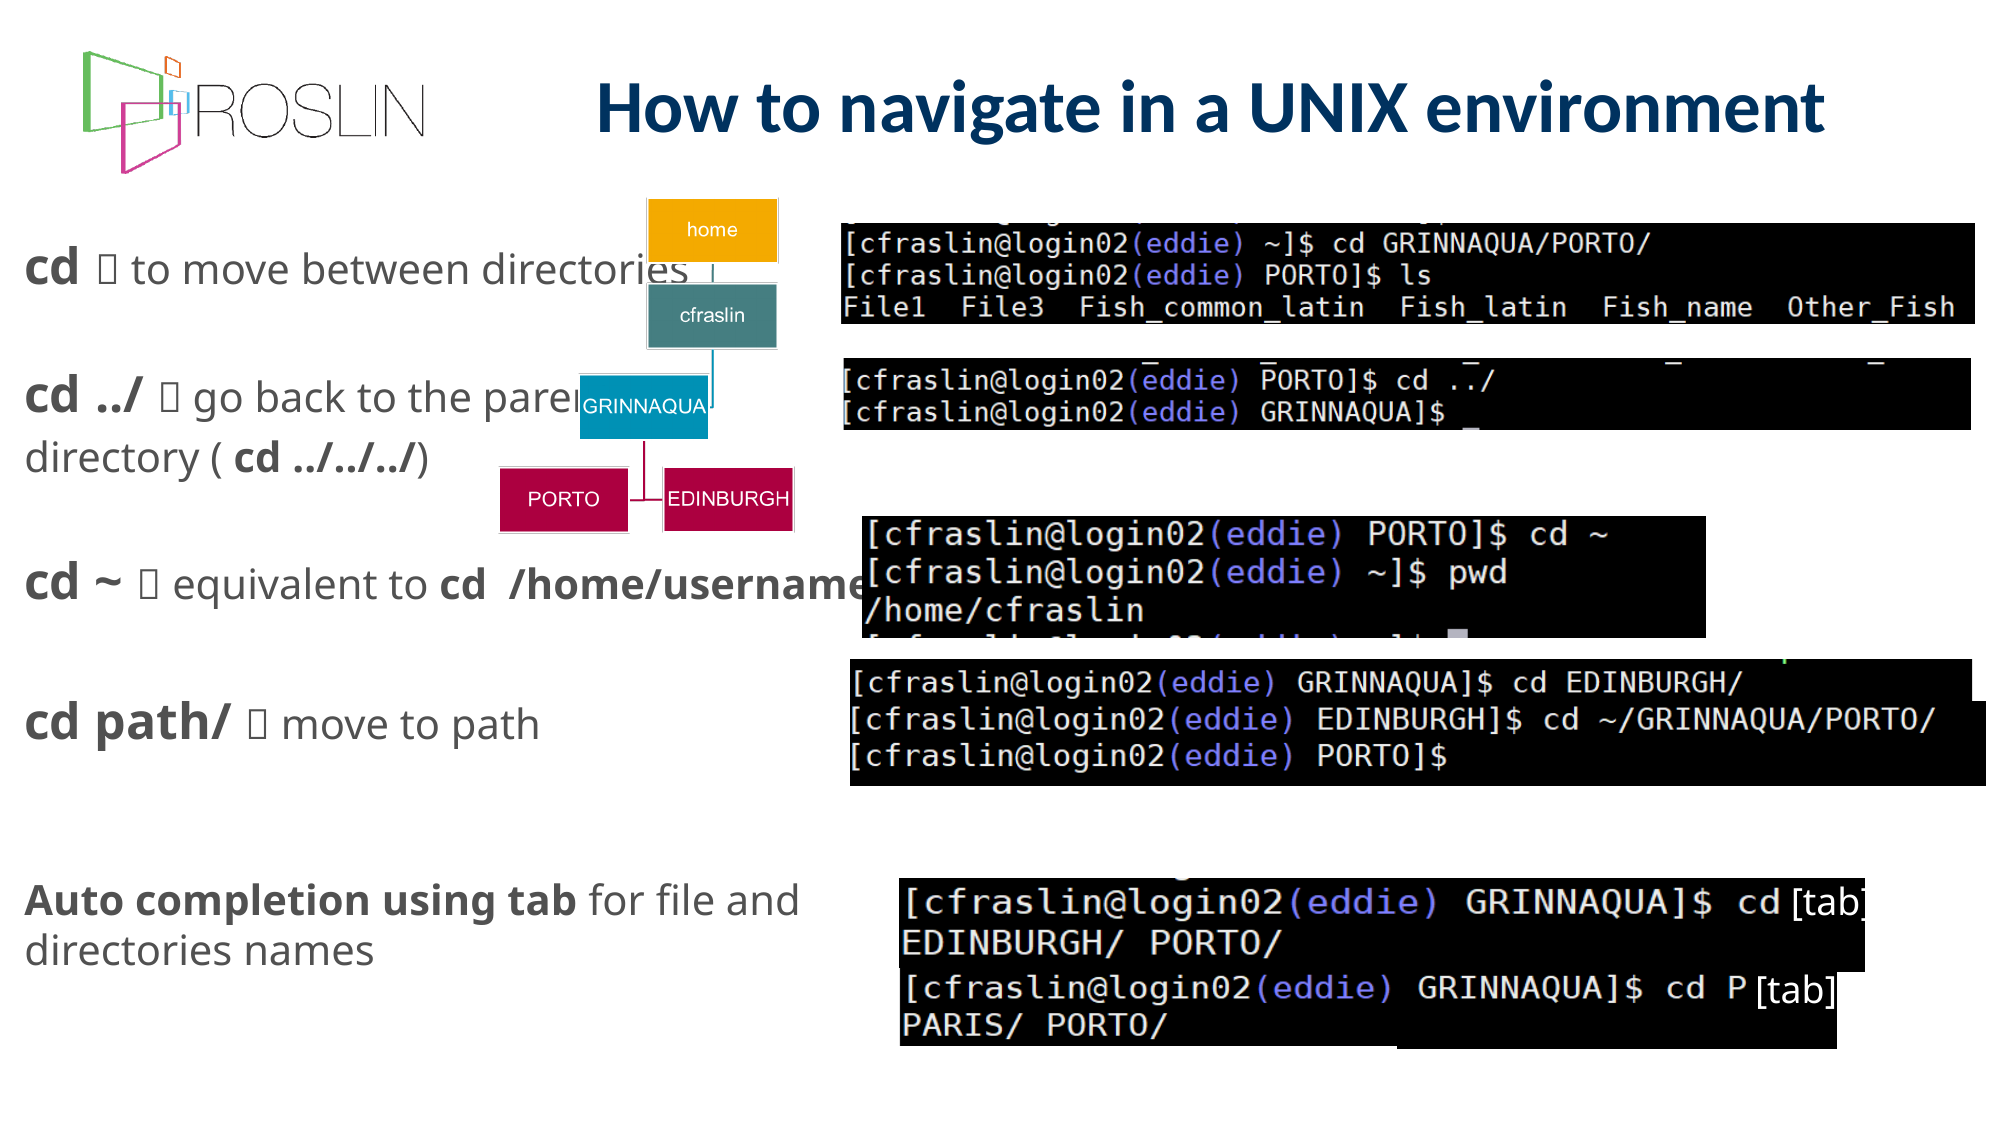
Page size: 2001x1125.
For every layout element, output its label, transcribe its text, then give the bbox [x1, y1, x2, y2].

picture [83, 51, 427, 174]
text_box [849, 701, 1987, 786]
text_box [tab] [1776, 870, 1888, 931]
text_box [893, 878, 1865, 1049]
picture [400, 190, 1979, 638]
picture [849, 659, 1973, 701]
title How to navigate in a UNIX environment [434, 49, 1990, 157]
list cd  to move between directories cd ../  go back to the parent directory ( cd ../../../) cd ~  equivalent to cd /home/username/ cd path/  move to path Auto completion using tab for file and directories names [9, 226, 916, 1117]
